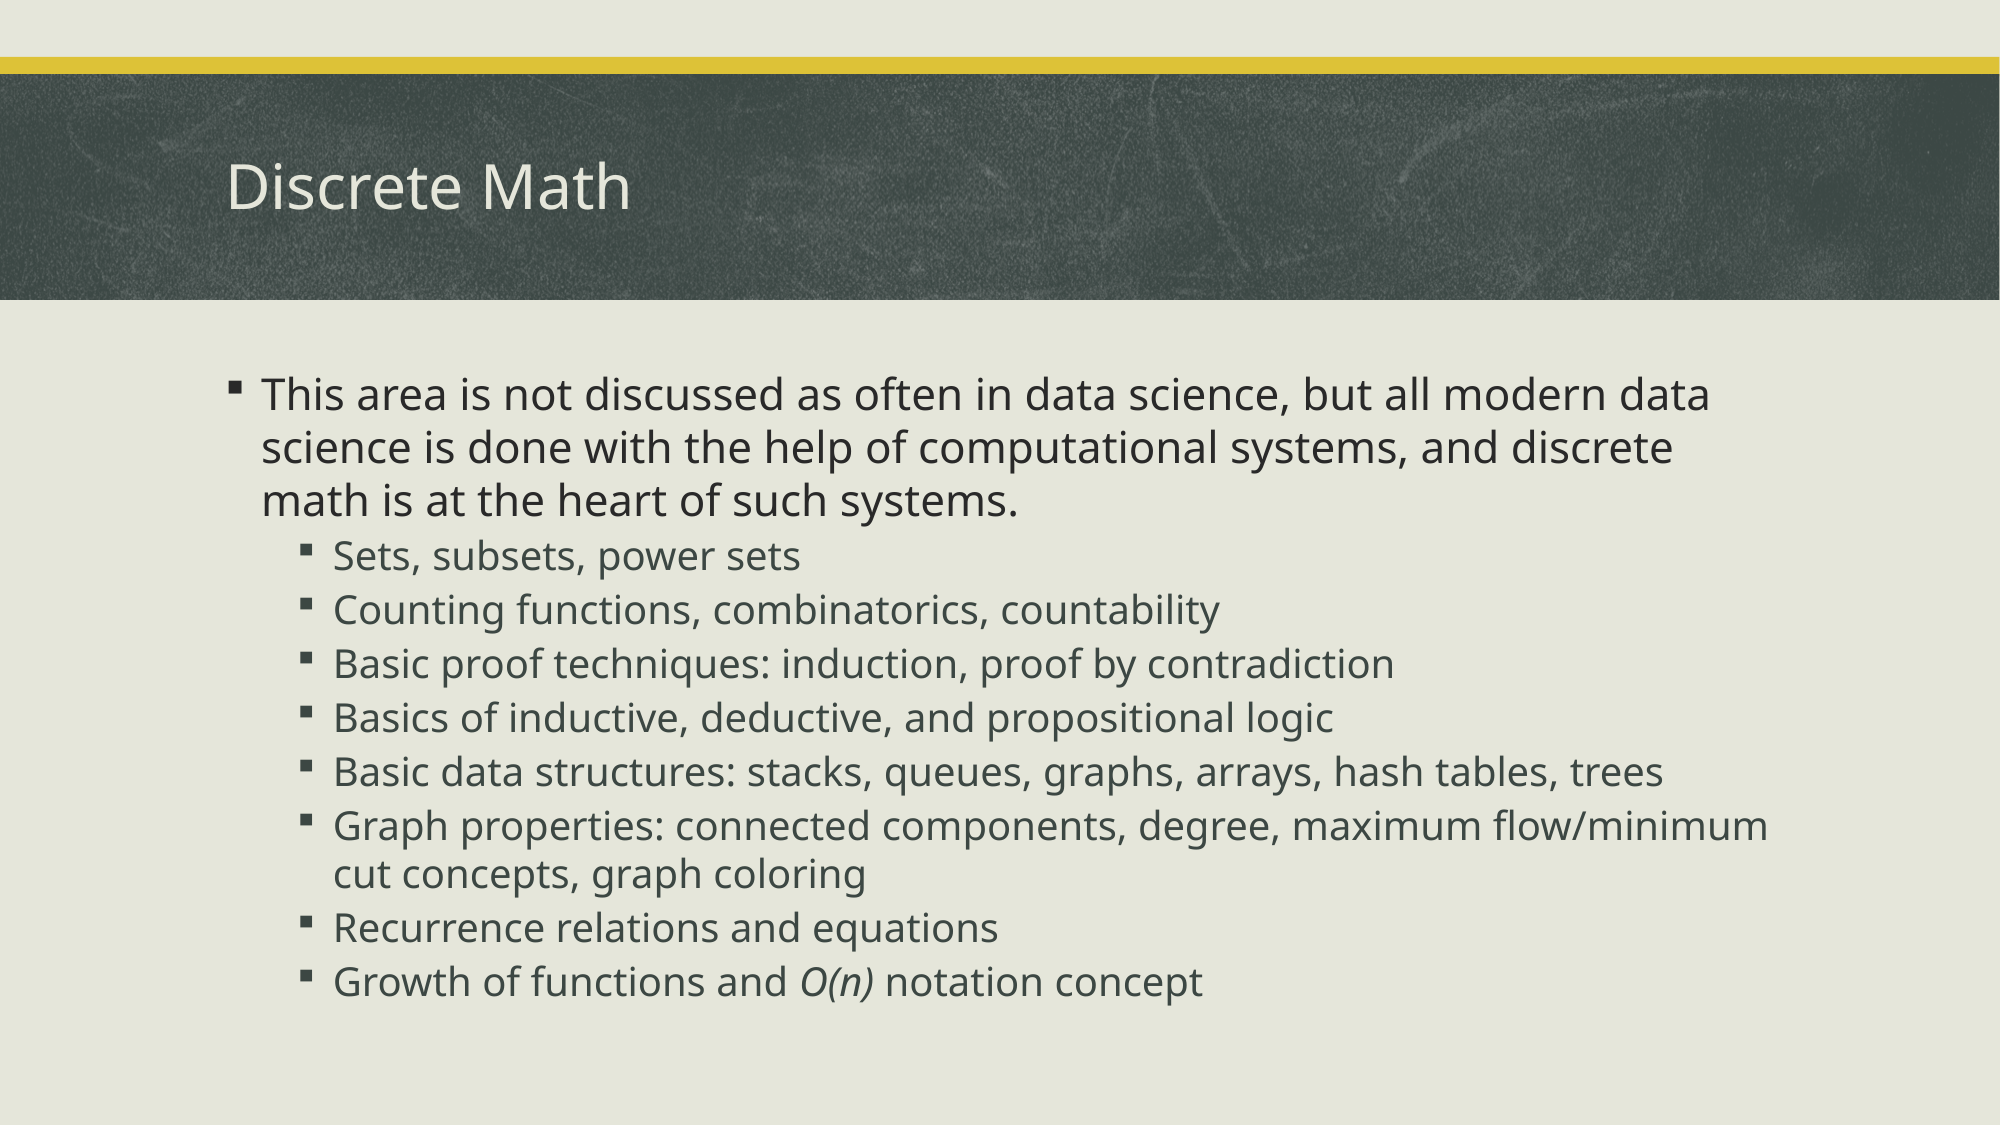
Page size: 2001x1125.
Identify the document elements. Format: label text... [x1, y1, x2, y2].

title Discrete Math [210, 76, 1790, 300]
list This area is not discussed as often in data science, but all modern data science is done with the help of computational systems, and discrete math is at the heart of such systems. Sets, subsets, power sets Counting functions, combinatorics, countability Basic proof techniques: induction, proof by contradiction Basics of inductive, deductive, and propositional logic Basic data structures: stacks, queues, graphs, arrays, hash tables, trees Graph properties: connected components, degree, maximum flow/minimum cut concepts, graph coloring Recurrence relations and equations Growth of functions and O(n) notation concept [210, 359, 1790, 1014]
picture [0, 74, 2000, 300]
